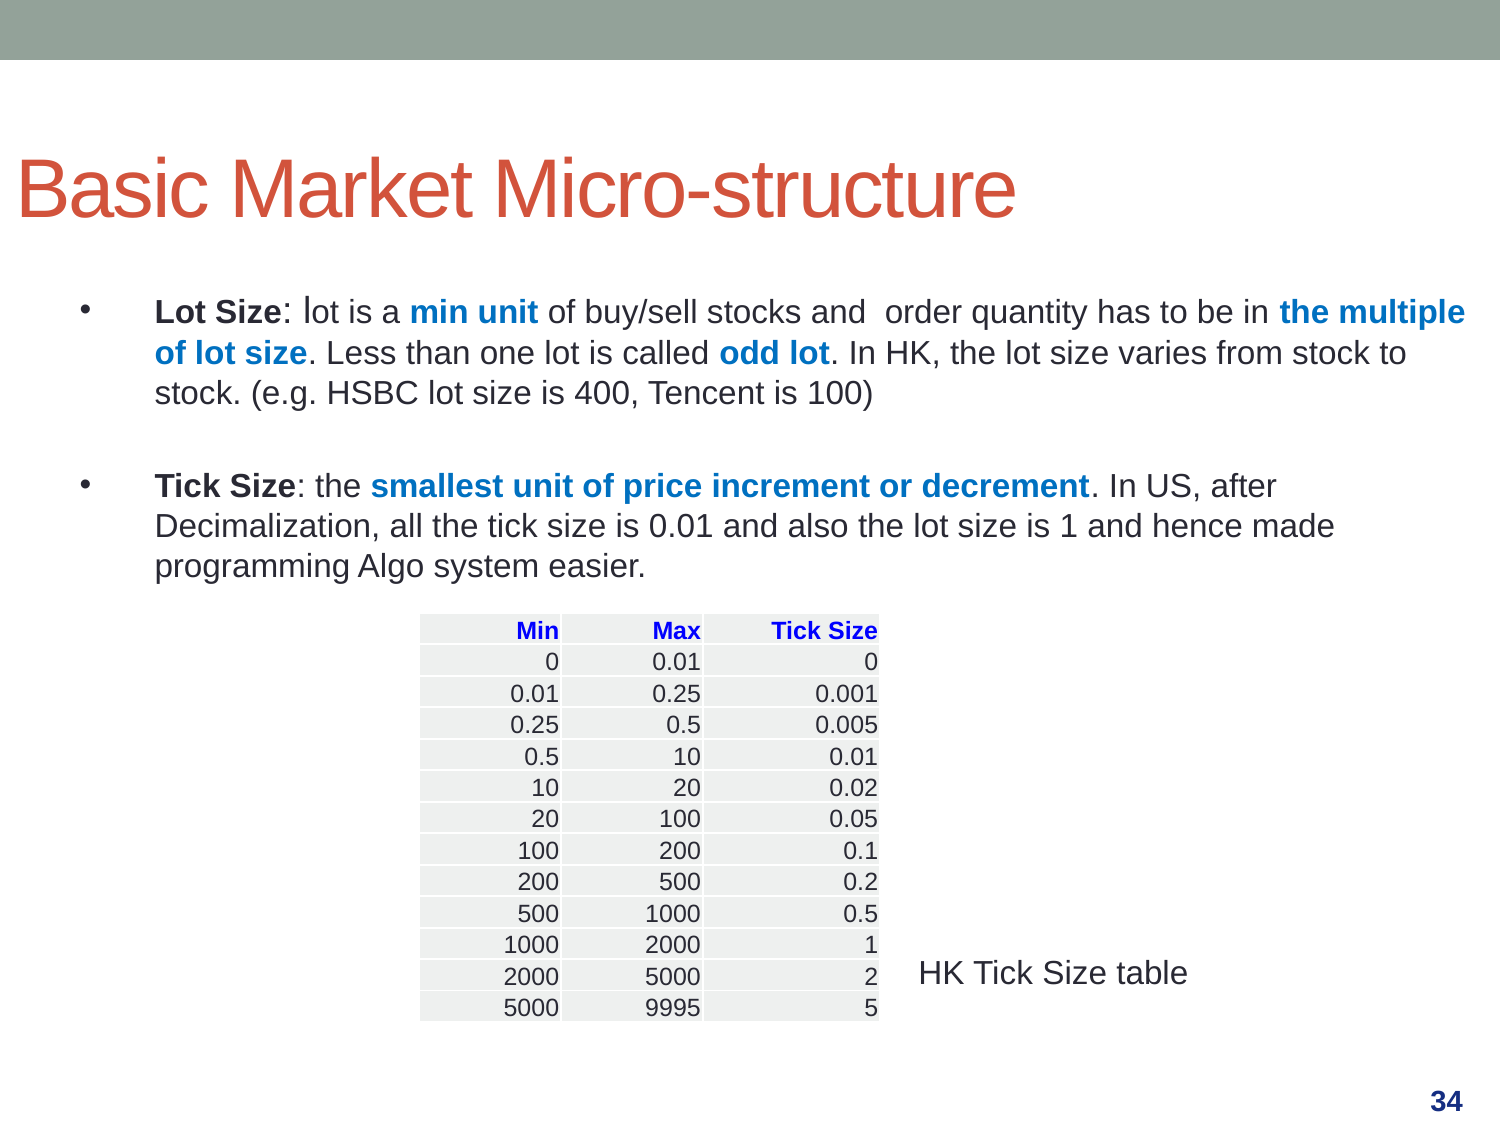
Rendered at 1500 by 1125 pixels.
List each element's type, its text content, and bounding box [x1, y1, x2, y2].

table_cell 10 [420, 771, 560, 801]
table_cell 100 [420, 834, 560, 864]
table_cell 0.001 [704, 677, 879, 706]
table_cell 9995 [562, 991, 702, 1021]
table_cell 500 [420, 897, 560, 927]
text_box Lot Size: lot is a min unit of buy/sell stocks and order quantity has to be in the multiple of lot size. Less than one lot is called odd lot. In HK, the lot size varies from stock to stock. (e.g. HSBC lot size is 400, Tencent is 100) Tick Size: the smallest unit of price increment or decrement. In US, after Decimalization, all the tick size is 0.01 and also the lot size is 1 and hence made programming Algo system easier. [64, 278, 1483, 598]
table_cell 5000 [562, 960, 702, 990]
slide_number 34 [1415, 1070, 1499, 1125]
table_cell 0.25 [562, 677, 702, 706]
table_cell 0.05 [704, 803, 879, 832]
table_cell 0.02 [704, 771, 879, 801]
table_cell 2 [704, 960, 879, 990]
table_cell 20 [562, 771, 702, 801]
table_cell 0.25 [420, 708, 560, 738]
table_cell 0.1 [704, 834, 879, 864]
table_cell 200 [562, 834, 702, 864]
table_cell 1000 [420, 929, 560, 958]
table_cell 0.5 [704, 897, 879, 927]
table_cell 20 [420, 803, 560, 832]
table_header Tick Size [704, 614, 879, 643]
table_cell 0 [420, 645, 560, 675]
table_cell 0.01 [704, 740, 879, 769]
table_cell 200 [420, 866, 560, 895]
table_cell 0.5 [562, 708, 702, 738]
table_cell 10 [562, 740, 702, 769]
table_header Max [562, 614, 702, 643]
table_cell 0 [704, 645, 879, 675]
table_cell 0.005 [704, 708, 879, 738]
table_cell 5000 [420, 991, 560, 1021]
table_cell 2000 [562, 929, 702, 958]
table_cell 0.01 [562, 645, 702, 675]
table_cell 0.5 [420, 740, 560, 769]
table_cell 0.2 [704, 866, 879, 895]
table_cell 500 [562, 866, 702, 895]
table_cell 0.01 [420, 677, 560, 706]
table_cell 5 [704, 991, 879, 1021]
table_header Min [420, 614, 560, 643]
table_cell 2000 [420, 960, 560, 990]
title Basic Market Micro-structure [0, 101, 1325, 266]
table_cell 100 [562, 803, 702, 832]
table_cell 1 [704, 929, 879, 958]
table_cell 1000 [562, 897, 702, 927]
text_box HK Tick Size table [903, 944, 1306, 999]
